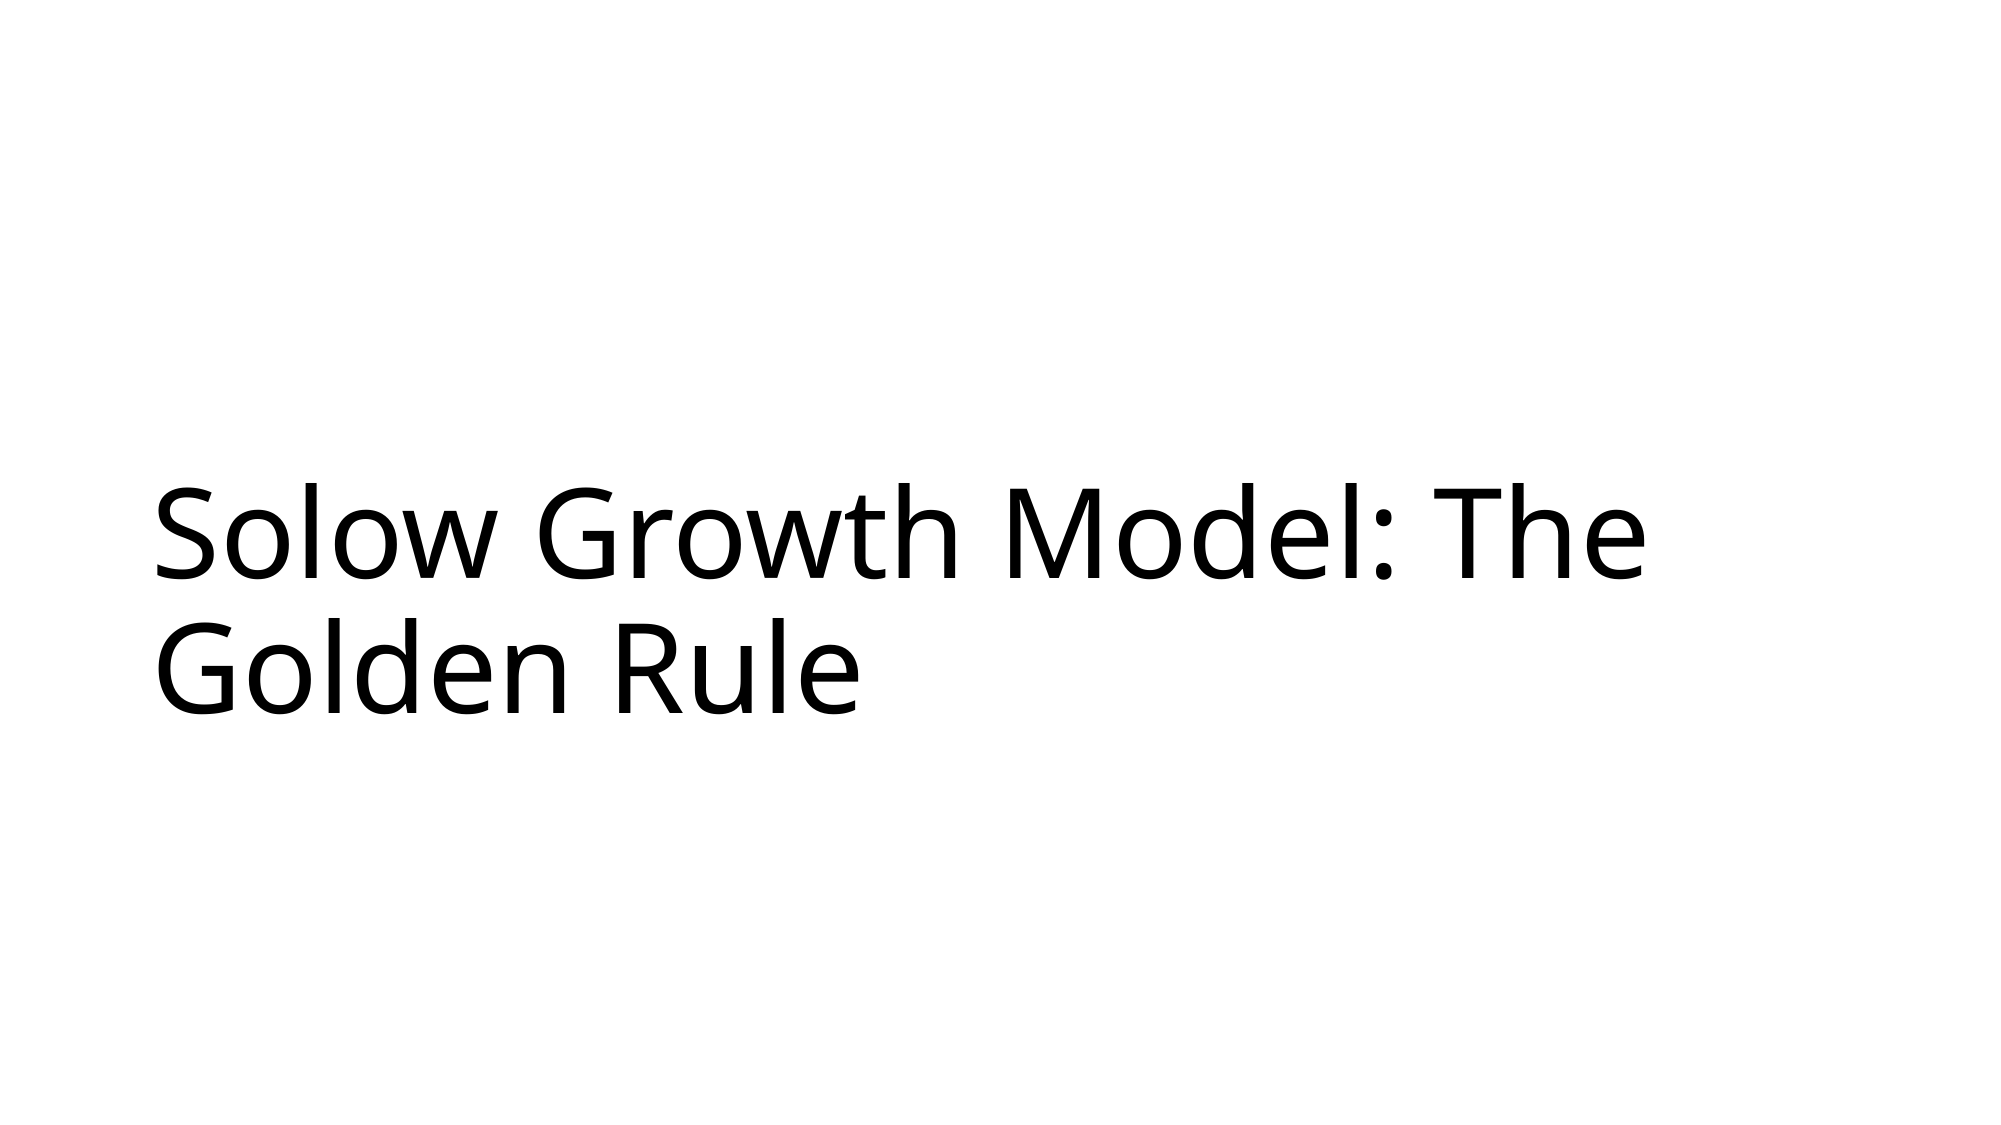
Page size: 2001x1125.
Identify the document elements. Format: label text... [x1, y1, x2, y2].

title Solow Growth Model: The Golden Rule [136, 280, 1862, 749]
